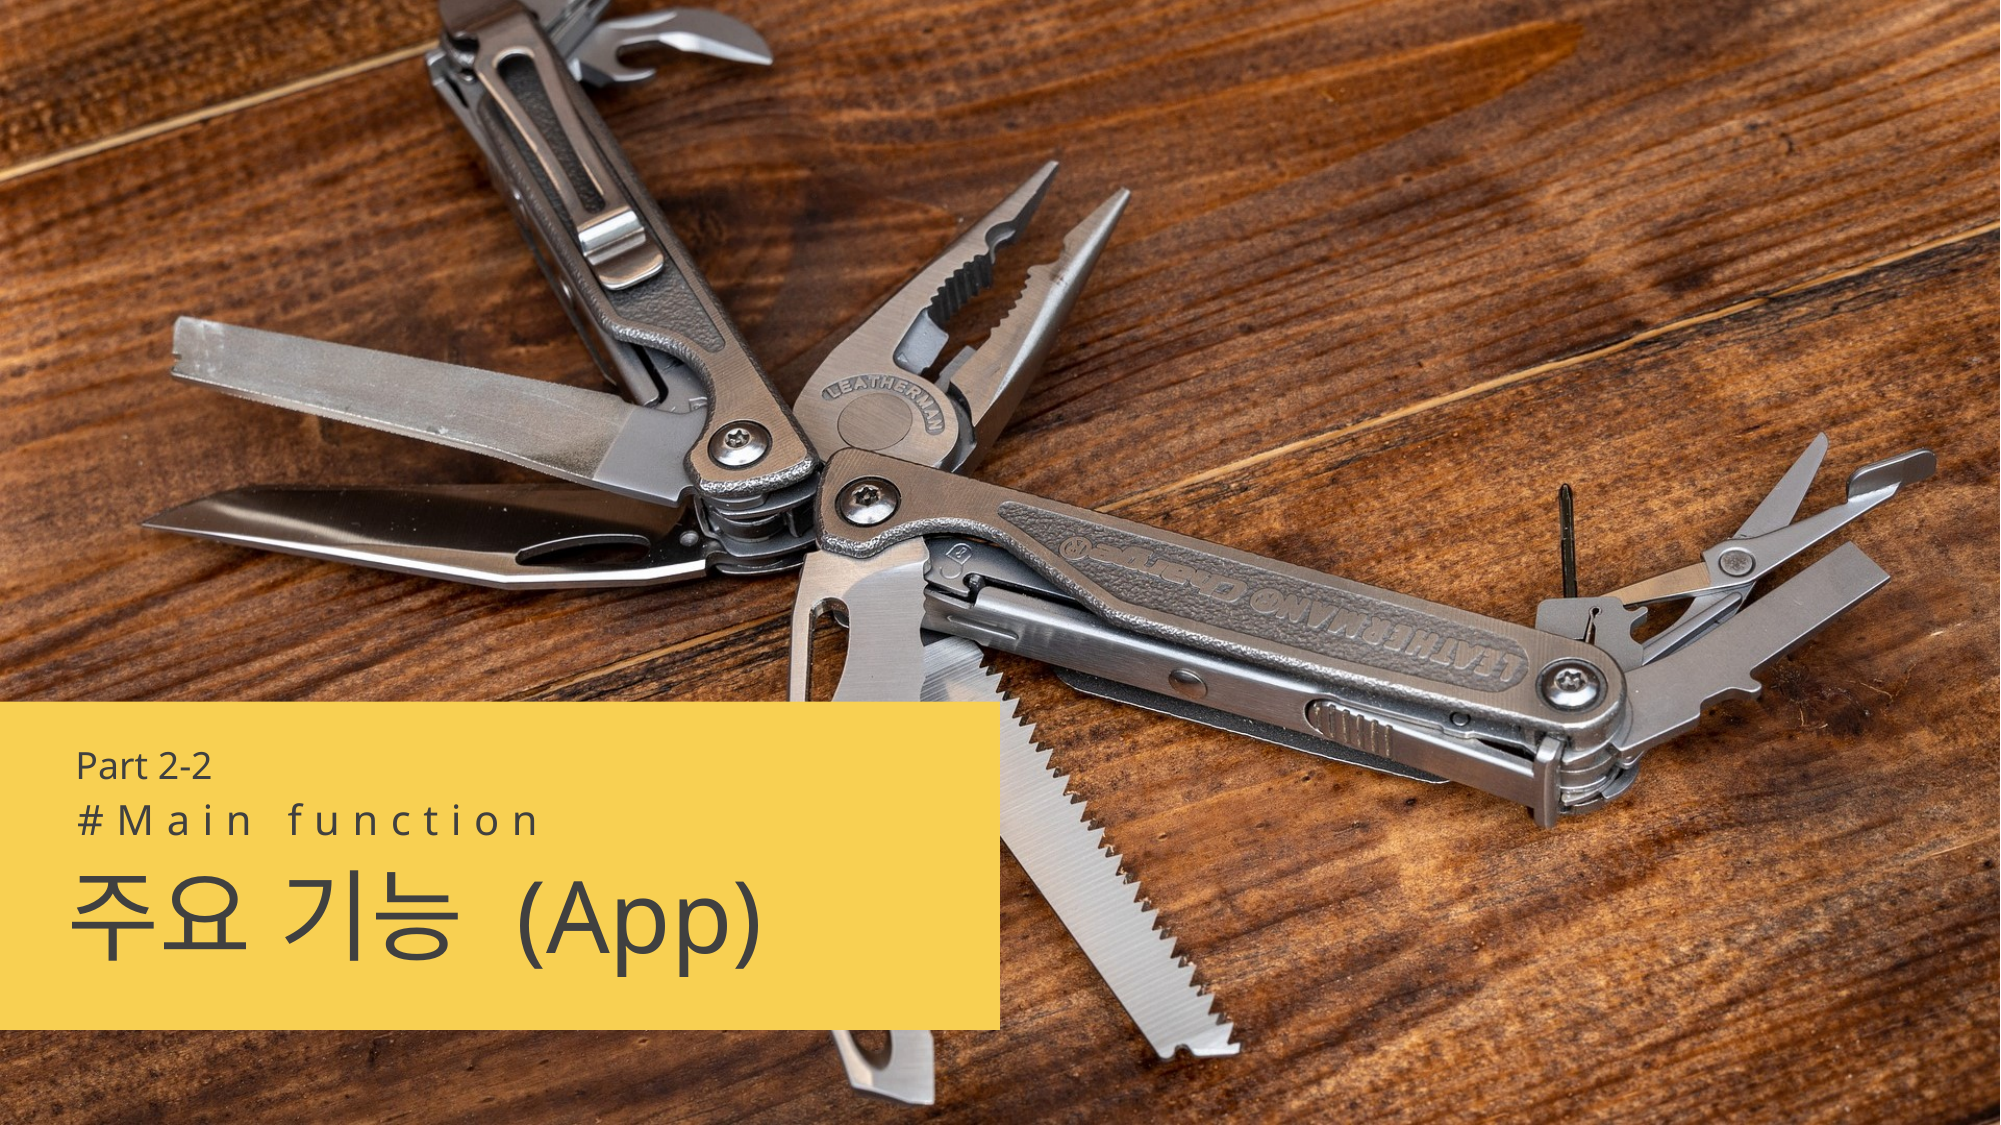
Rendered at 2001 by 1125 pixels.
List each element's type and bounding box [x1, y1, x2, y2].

text_box [0, 701, 1000, 1030]
picture [0, 0, 2000, 1125]
